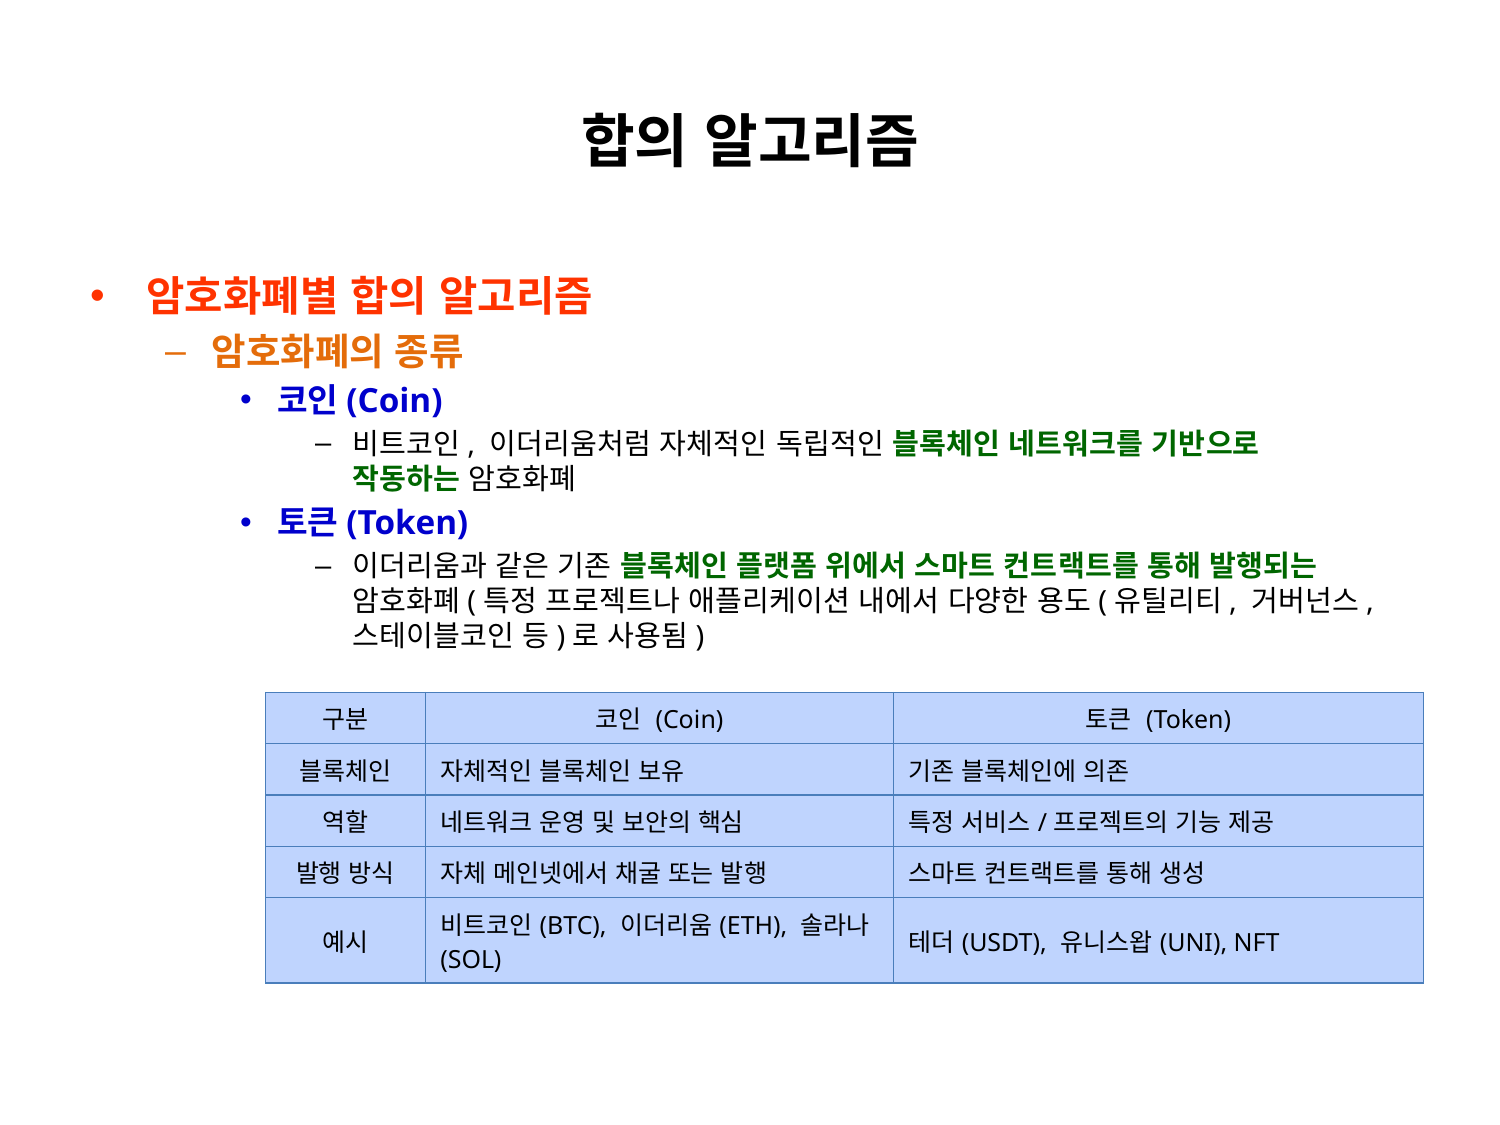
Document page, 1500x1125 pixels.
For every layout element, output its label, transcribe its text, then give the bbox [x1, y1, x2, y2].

table_cell 스마트 컨트랙트를 통해 생성 [894, 847, 1423, 897]
table_header 구분 [266, 693, 425, 743]
table_cell 네트워크 운영 및 보안의 핵심 [426, 796, 893, 846]
title 합의 알고리즘 [75, 45, 1425, 233]
table_cell 자체적인 블록체인 보유 [426, 744, 893, 794]
table_cell 기존 블록체인에 의존 [894, 744, 1423, 794]
table_cell 테더(USDT), 유니스왑(UNI), NFT [894, 898, 1423, 982]
table_header 코인 (Coin) [426, 693, 893, 743]
table_cell 역할 [266, 796, 425, 846]
table_cell 자체 메인넷에서 채굴 또는 발행 [426, 847, 893, 897]
table_cell 발행 방식 [266, 847, 425, 897]
list 암호화폐별 합의 알고리즘 암호화폐의 종류 코인(Coin) 비트코인, 이더리움처럼 자체적인 독립적인 블록체인 네트워크를 기반으로 작동하는 암호화폐 토큰(Token) 이더리움과 같은 기존 블록체인 플랫폼 위에서 스마트 컨트랙트를 통해 발행되는 암호화폐(특정 프로젝트나 애플리케이션 내에서 다양한 용도(유틸리티, 거버넌스, 스테이블코인 등)로 사용됨) [75, 262, 1425, 1047]
table_cell 특정 서비스/프로젝트의 기능 제공 [894, 796, 1423, 846]
table_header 토큰 (Token) [894, 693, 1423, 743]
table_cell 블록체인 [266, 744, 425, 794]
table_cell 예시 [266, 898, 425, 982]
table_cell 비트코인(BTC), 이더리움(ETH), 솔라나(SOL) [426, 898, 893, 982]
